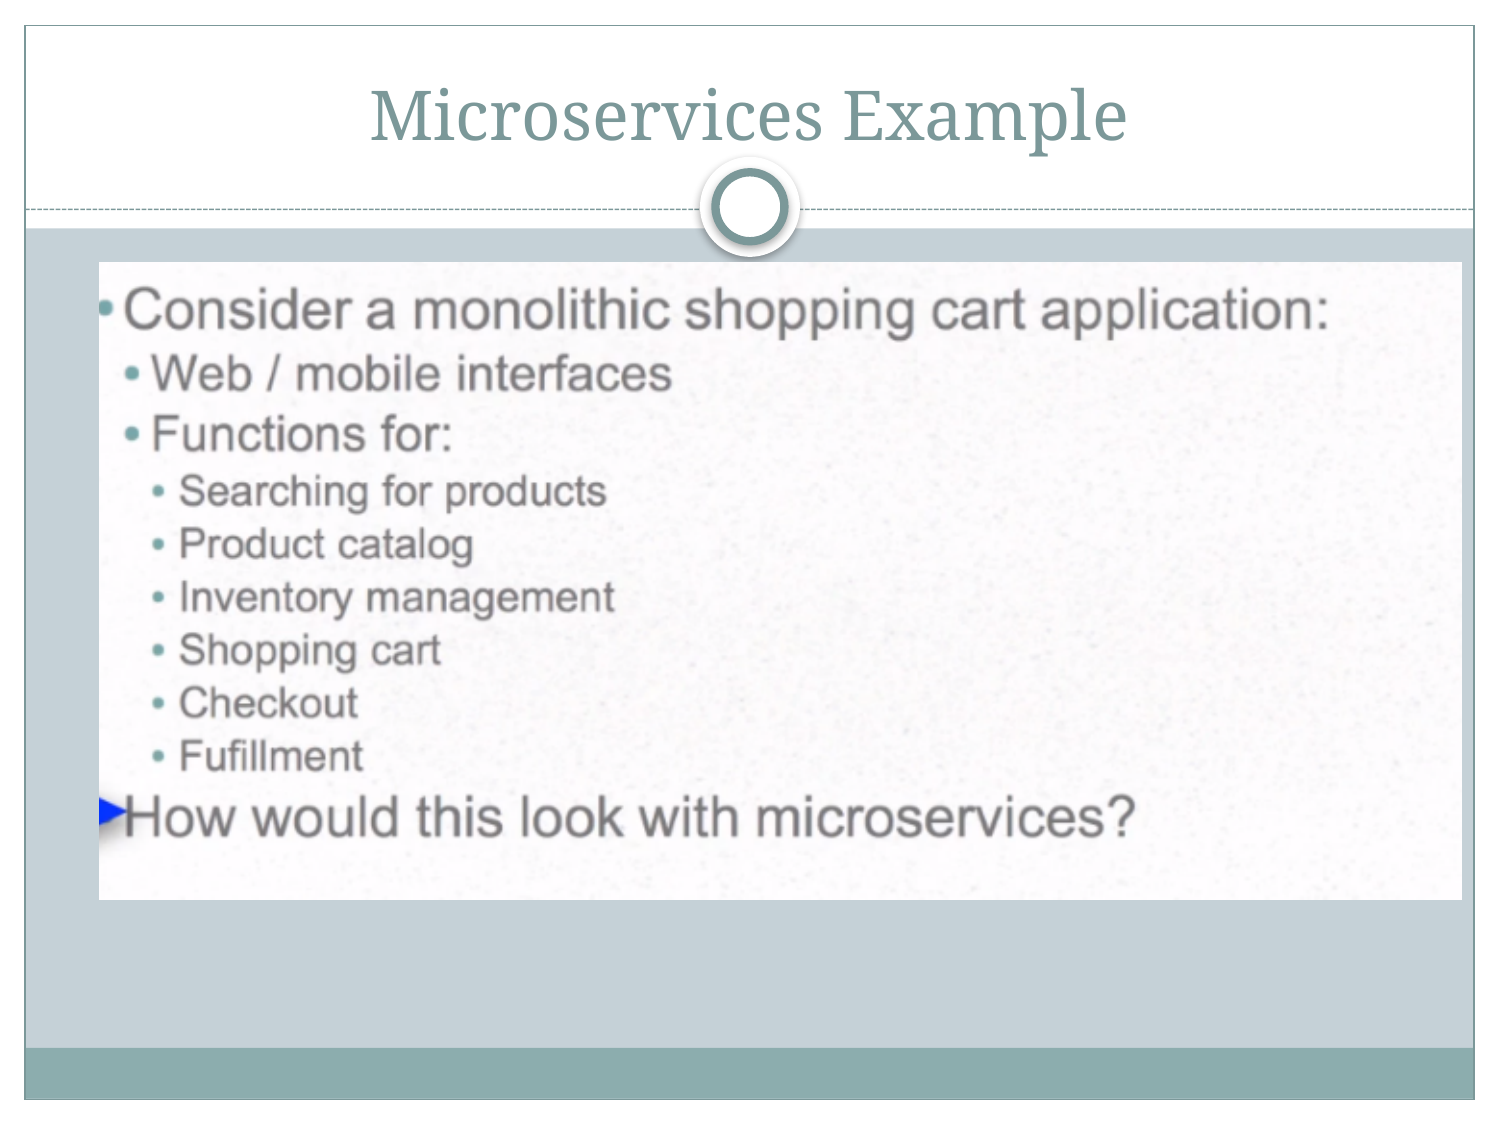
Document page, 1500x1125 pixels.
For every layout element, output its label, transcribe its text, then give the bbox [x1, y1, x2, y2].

picture [99, 262, 1462, 901]
title Microservices Example [49, 37, 1450, 162]
